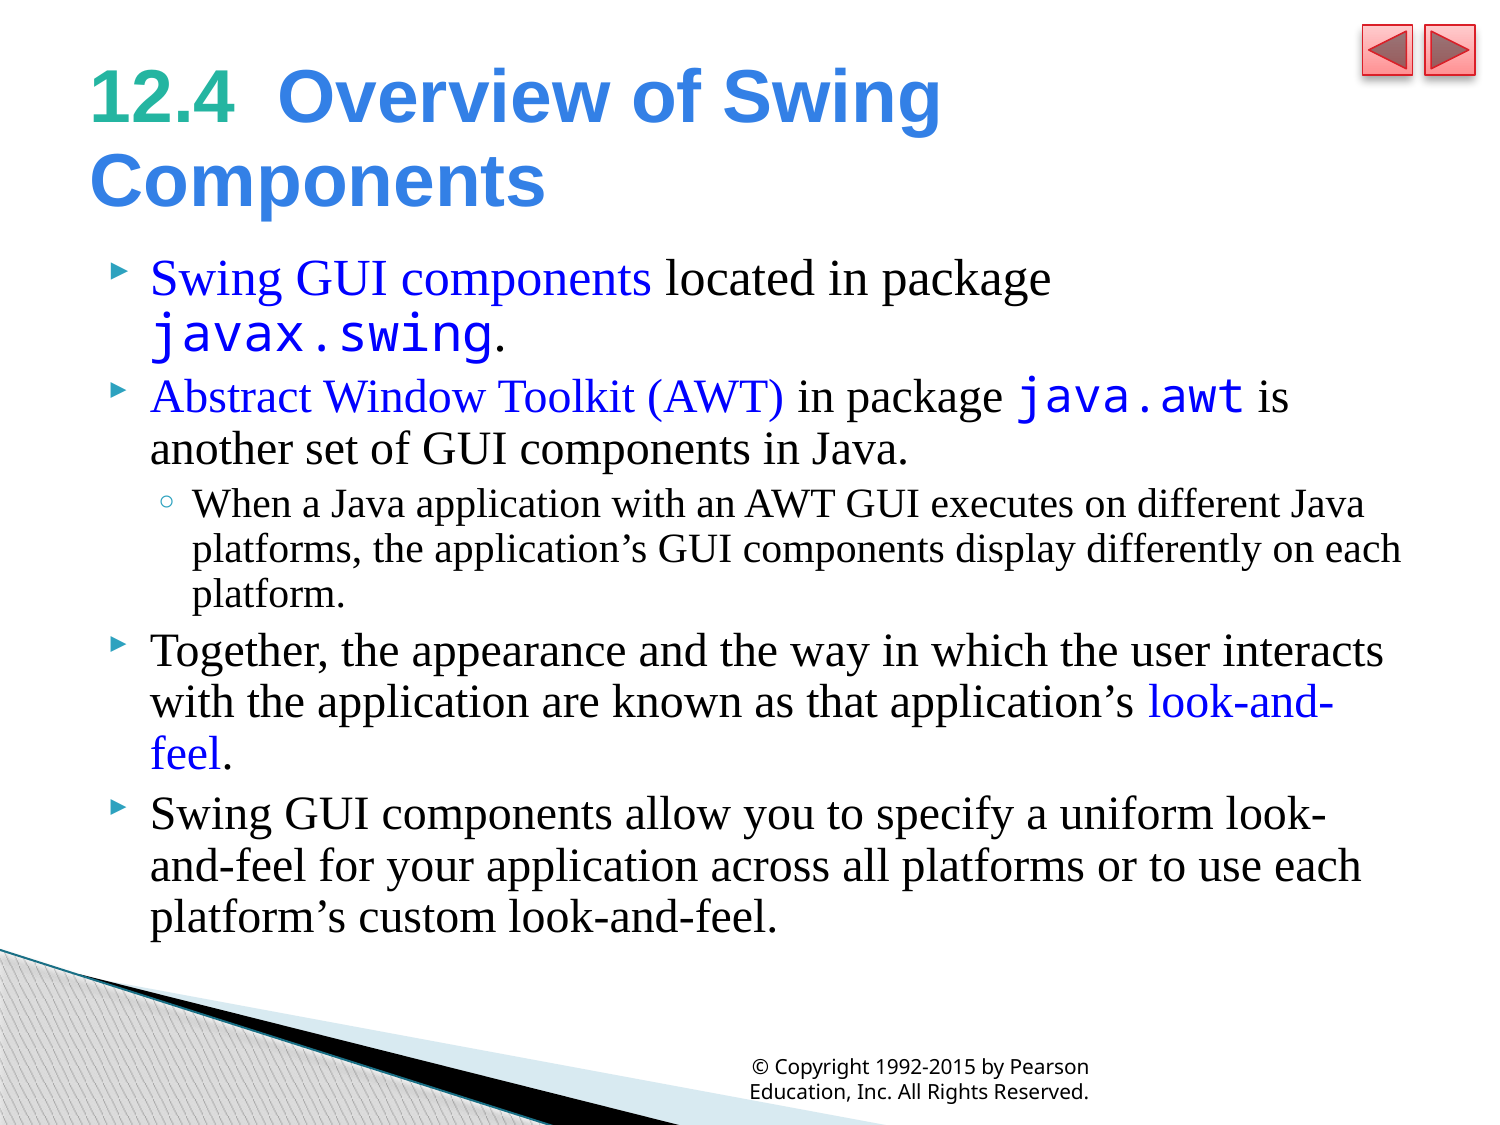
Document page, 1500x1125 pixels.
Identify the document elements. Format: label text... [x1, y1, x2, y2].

title 12.4 Overview of Swing Components [75, 45, 1425, 233]
list Swing GUI components located in package javax.swing. Abstract Window Toolkit (AWT) in package java.awt is another set of GUI components in Java. When a Java application with an AWT GUI executes on different Java platforms, the application’s GUI components display differently on each platform. Together, the appearance and the way in which the user interacts with the application are known as that application’s look-and-feel. Swing GUI components allow you to specify a uniform look-and-feel for your application across all platforms or to use each platform’s custom look-and-feel. [75, 242, 1425, 986]
footer © Copyright 1992-2015 by Pearson Education, Inc. All Rights Reserved. [650, 1051, 1105, 1112]
